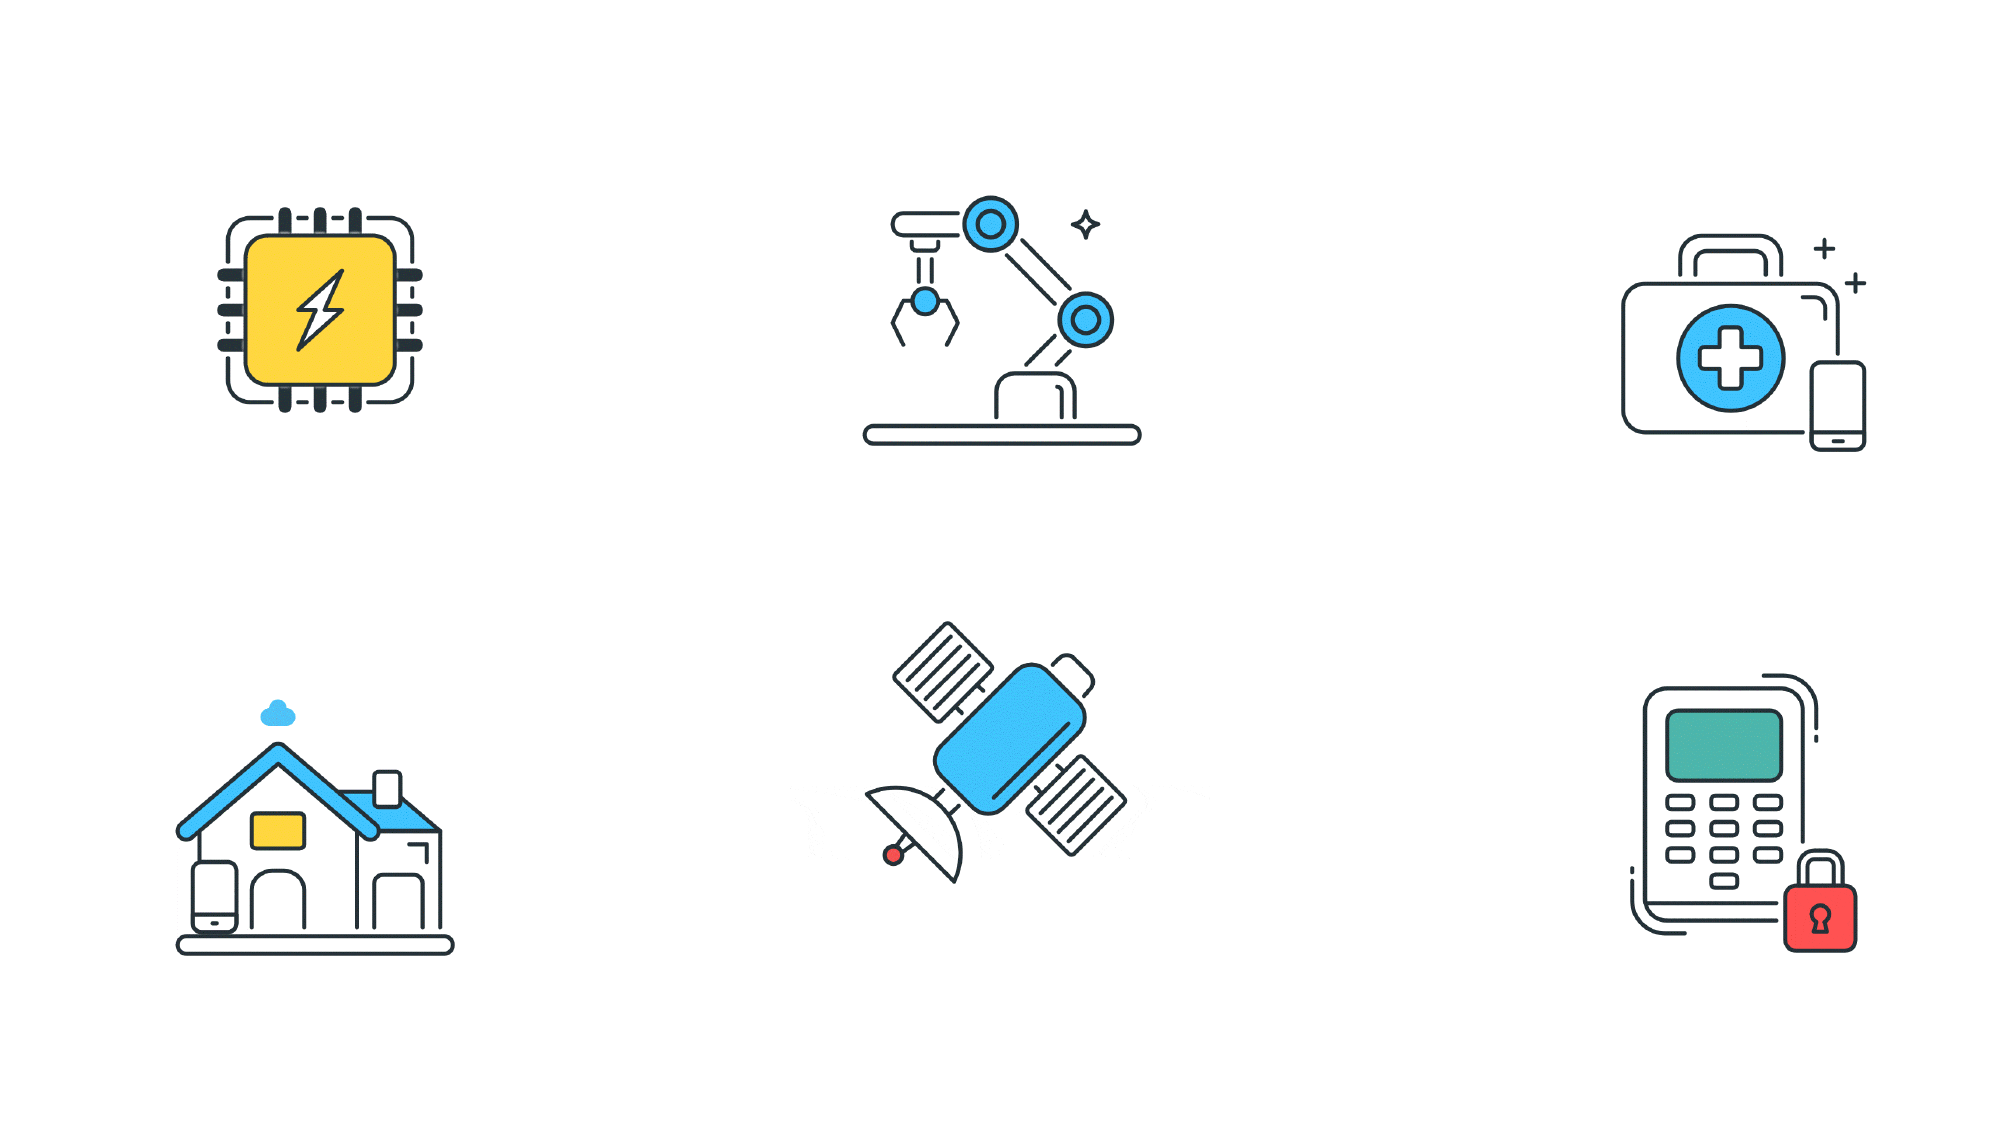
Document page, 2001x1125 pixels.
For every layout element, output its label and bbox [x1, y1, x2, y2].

text_box [105, 99, 1954, 1026]
